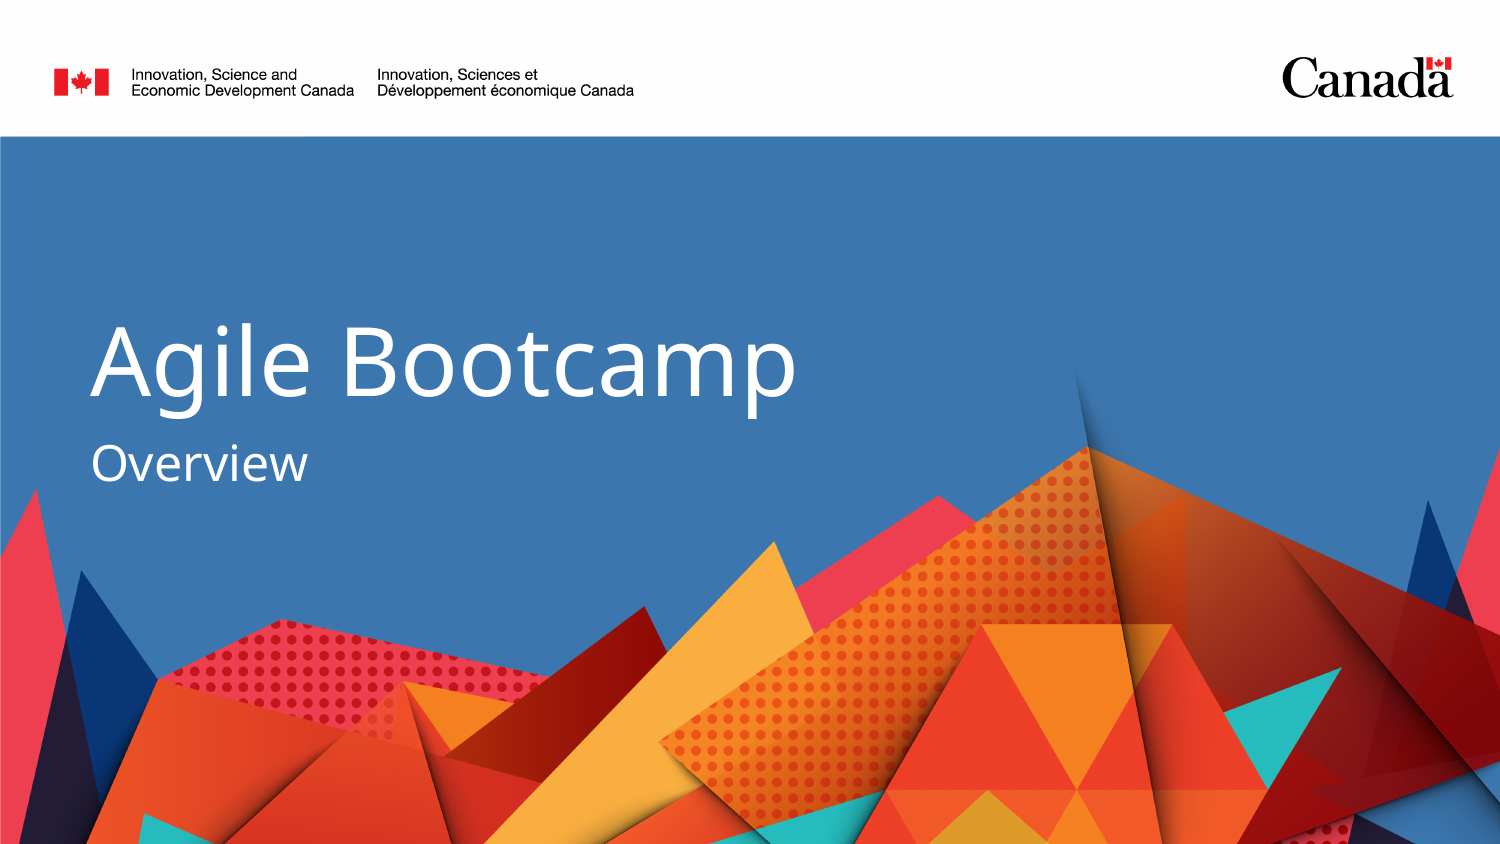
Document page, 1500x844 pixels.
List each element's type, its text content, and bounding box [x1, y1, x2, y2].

picture [0, 0, 1500, 844]
title Agile Bootcamp [75, 136, 1231, 423]
subtitle Overview [75, 423, 1231, 519]
